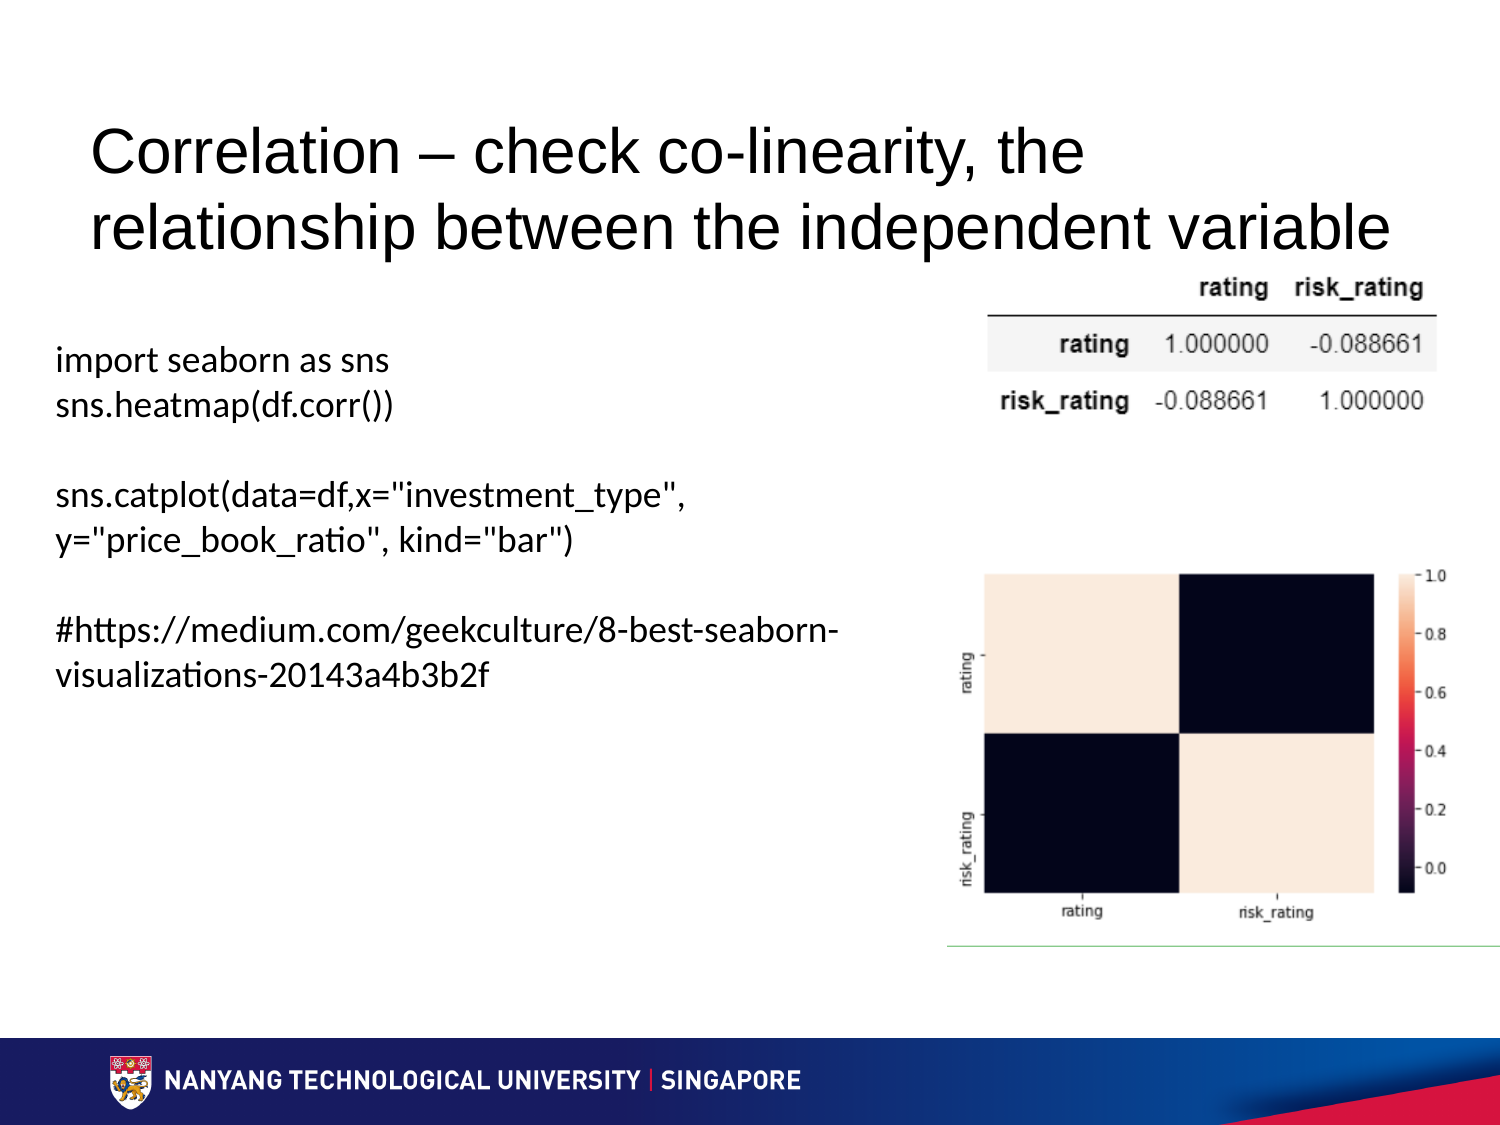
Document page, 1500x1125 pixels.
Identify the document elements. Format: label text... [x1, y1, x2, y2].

picture [0, 1038, 1500, 1125]
text_box import seaborn as sns sns.heatmap(df.corr()) sns.catplot(data=df,x="investment_type", y="price_book_ratio", kind="bar") #https://medium.com/geekculture/8-best-seaborn-visualizations-20143a4b3b2f [40, 327, 905, 703]
picture [980, 260, 1495, 438]
picture [946, 553, 1500, 949]
title Correlation – check co-linearity, the relationship between the independent variable [75, 92, 1425, 280]
